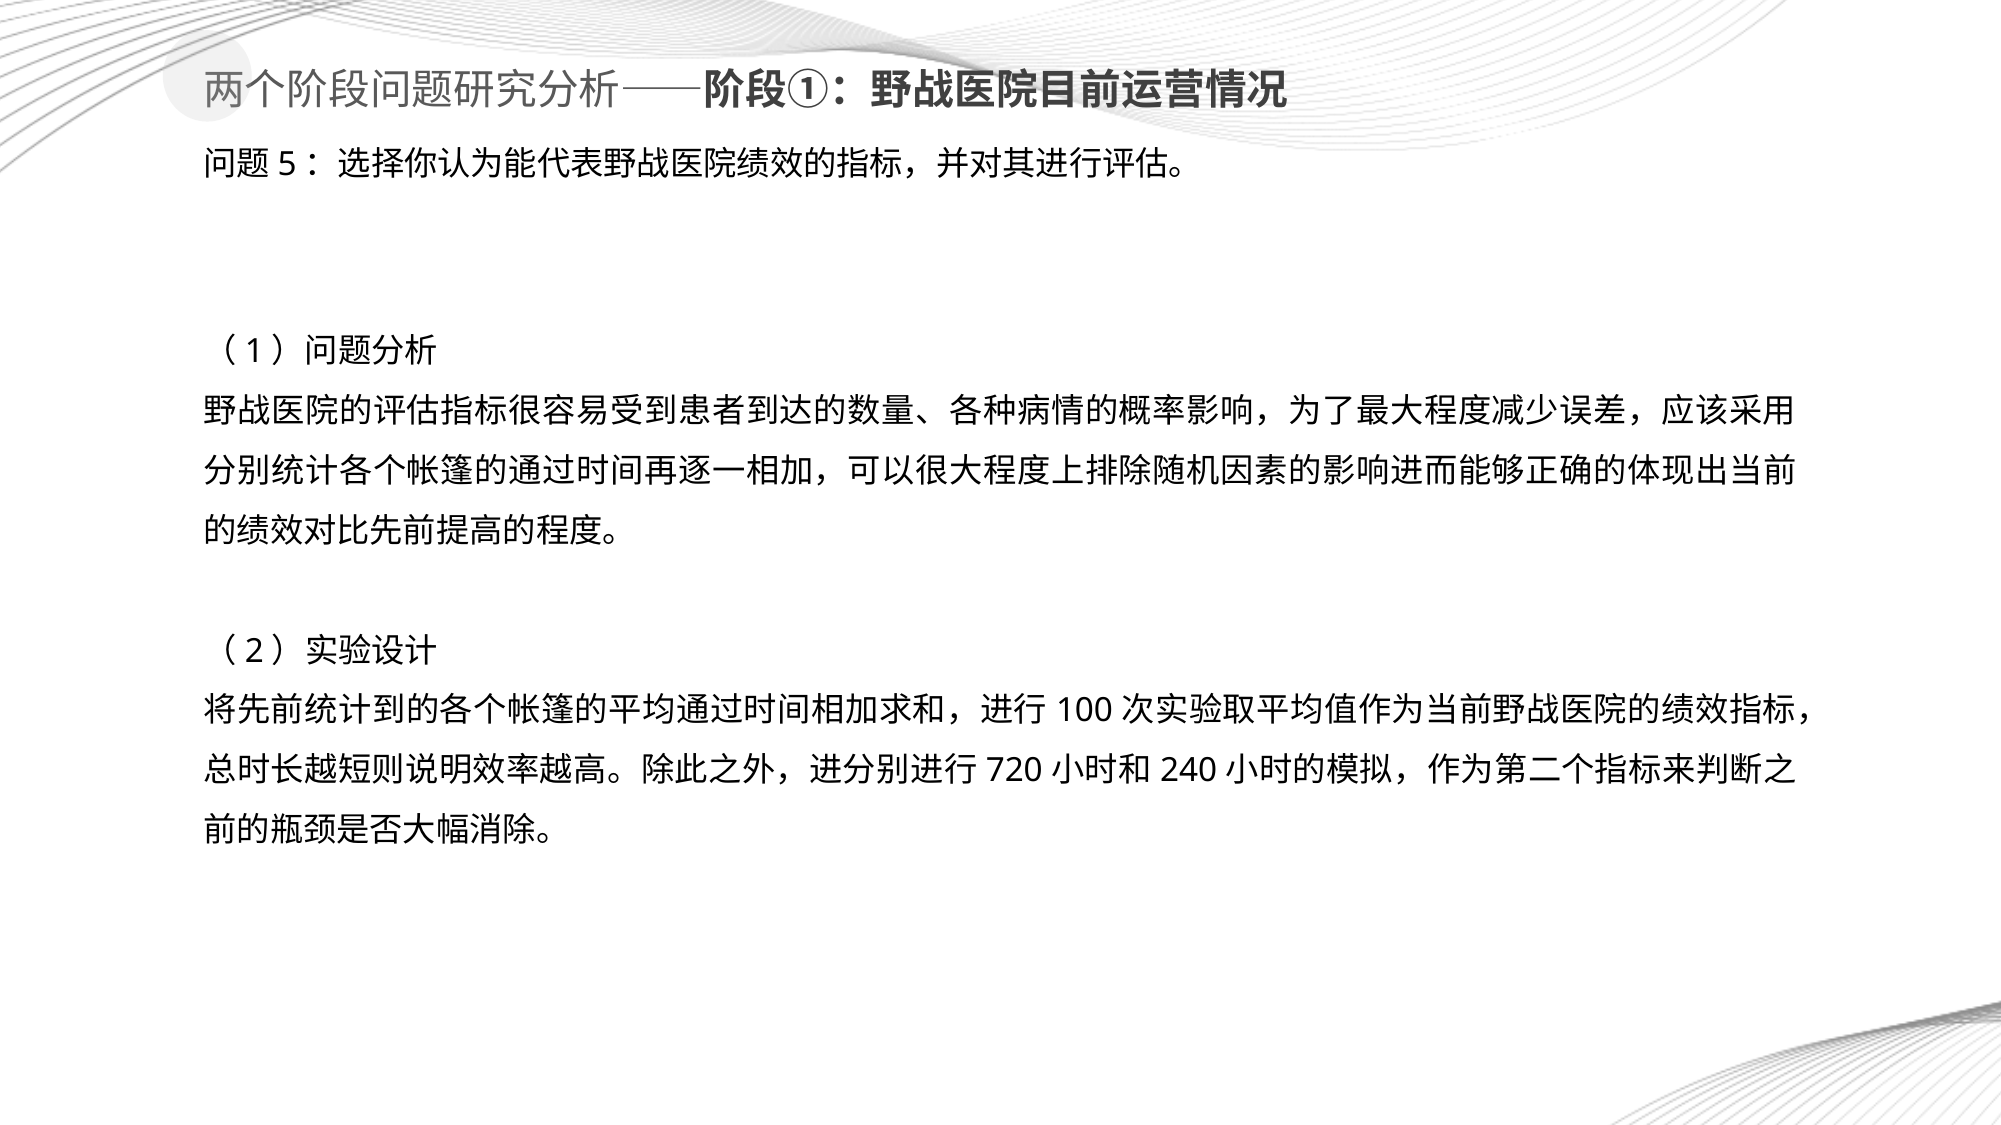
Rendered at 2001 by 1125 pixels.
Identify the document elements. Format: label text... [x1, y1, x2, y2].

picture [0, 0, 1936, 303]
text_box （1）问题分析 野战医院的评估指标很容易受到患者到达的数量、各种病情的概率影响，为了最大程度减少误差，应该采用分别统计各个帐篷的通过时间再逐一相加，可以很大程度上排除随机因素的影响进而能够正确的体现出当前的绩效对比先前提高的程度。 （2）实验设计 将先前统计到的各个帐篷的平均通过时间相加求和，进行100次实验取平均值作为当前野战医院的绩效指标，总时长越短则说明效率越高。除此之外，进分别进行720小时和240小时的模拟，作为第二个指标来判断之前的瓶颈是否大幅消除。 [188, 303, 1812, 916]
picture [1464, 814, 2000, 1125]
